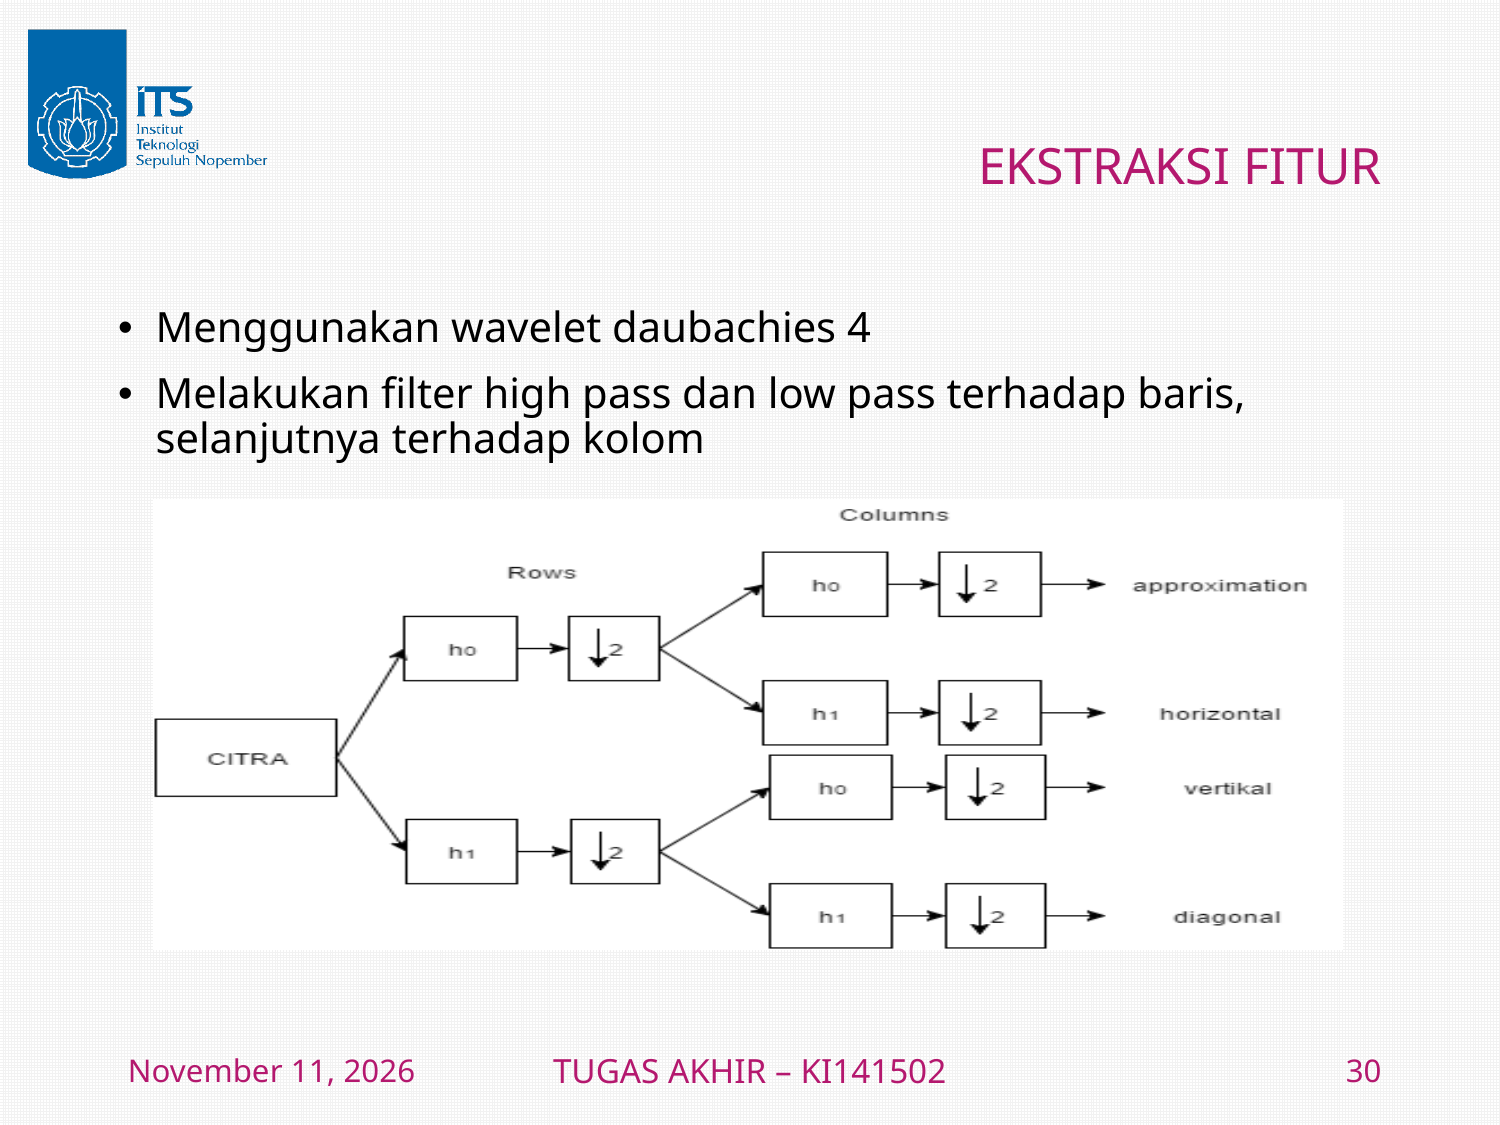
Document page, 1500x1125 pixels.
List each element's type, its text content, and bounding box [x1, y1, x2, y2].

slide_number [103, 1042, 441, 1103]
slide_number 30 [1059, 1042, 1397, 1103]
picture [153, 499, 1343, 950]
picture [19, 21, 274, 187]
list Menggunakan wavelet daubachies 4 Melakukan filter high pass dan low pass terhadap baris, selanjutnya terhadap kolom [103, 299, 1397, 1014]
footer TUGAS AKHIR – KI141502 [496, 1042, 1004, 1103]
title EKSTRAKSI FITUR [103, 59, 1397, 278]
